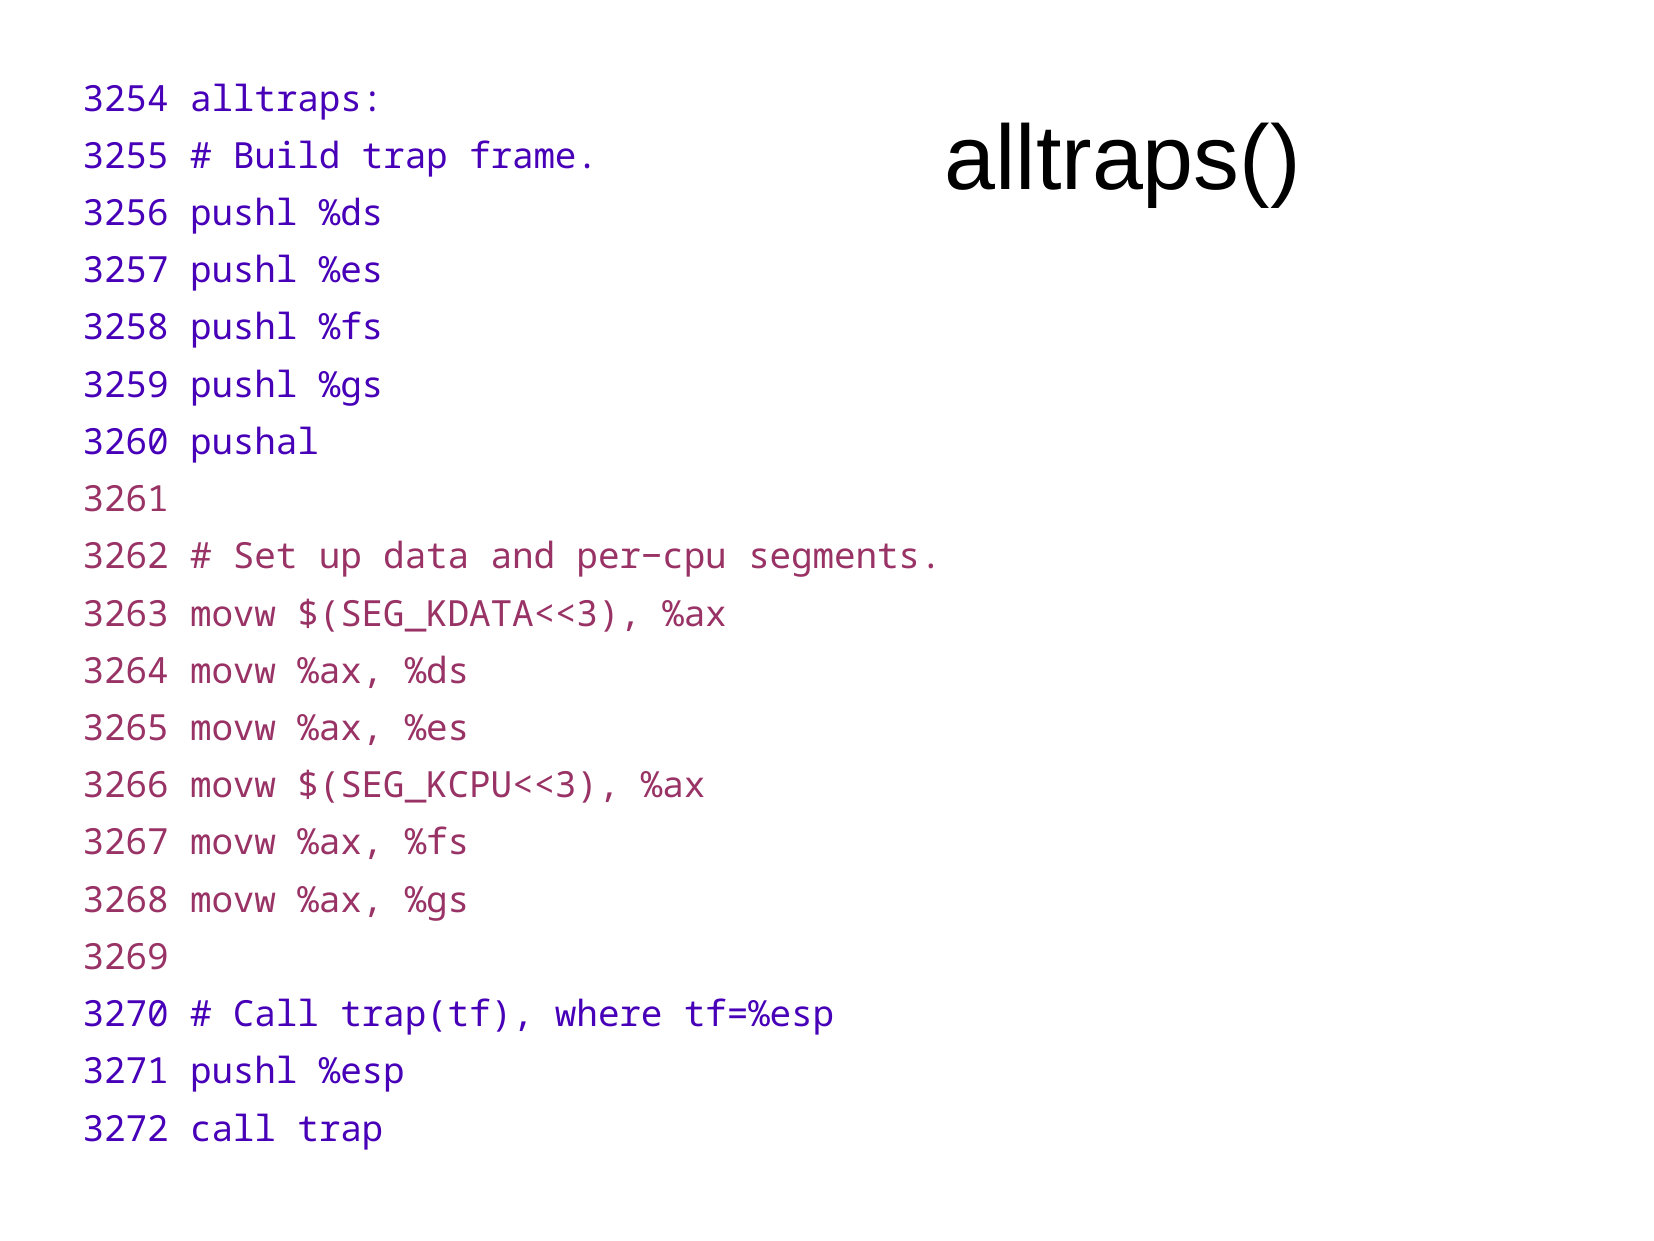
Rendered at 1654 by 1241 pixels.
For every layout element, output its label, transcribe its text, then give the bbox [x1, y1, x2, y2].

list 3254 alltraps: 3255 # Build trap frame. 3256 pushl %ds 3257 pushl %es 3258 pushl %fs 3259 pushl %gs 3260 pushal 3261 3262 # Set up data and per−cpu segments. 3263 movw $(SEG_KDATA<<3), %ax 3264 movw %ax, %ds 3265 movw %ax, %es 3266 movw $(SEG_KCPU<<3), %ax 3267 movw %ax, %fs 3268 movw %ax, %gs 3269 3270 # Call trap(tf), where tf=%esp 3271 pushl %esp 3272 call trap [82, 75, 1571, 1163]
title alltraps() [675, 49, 1571, 257]
